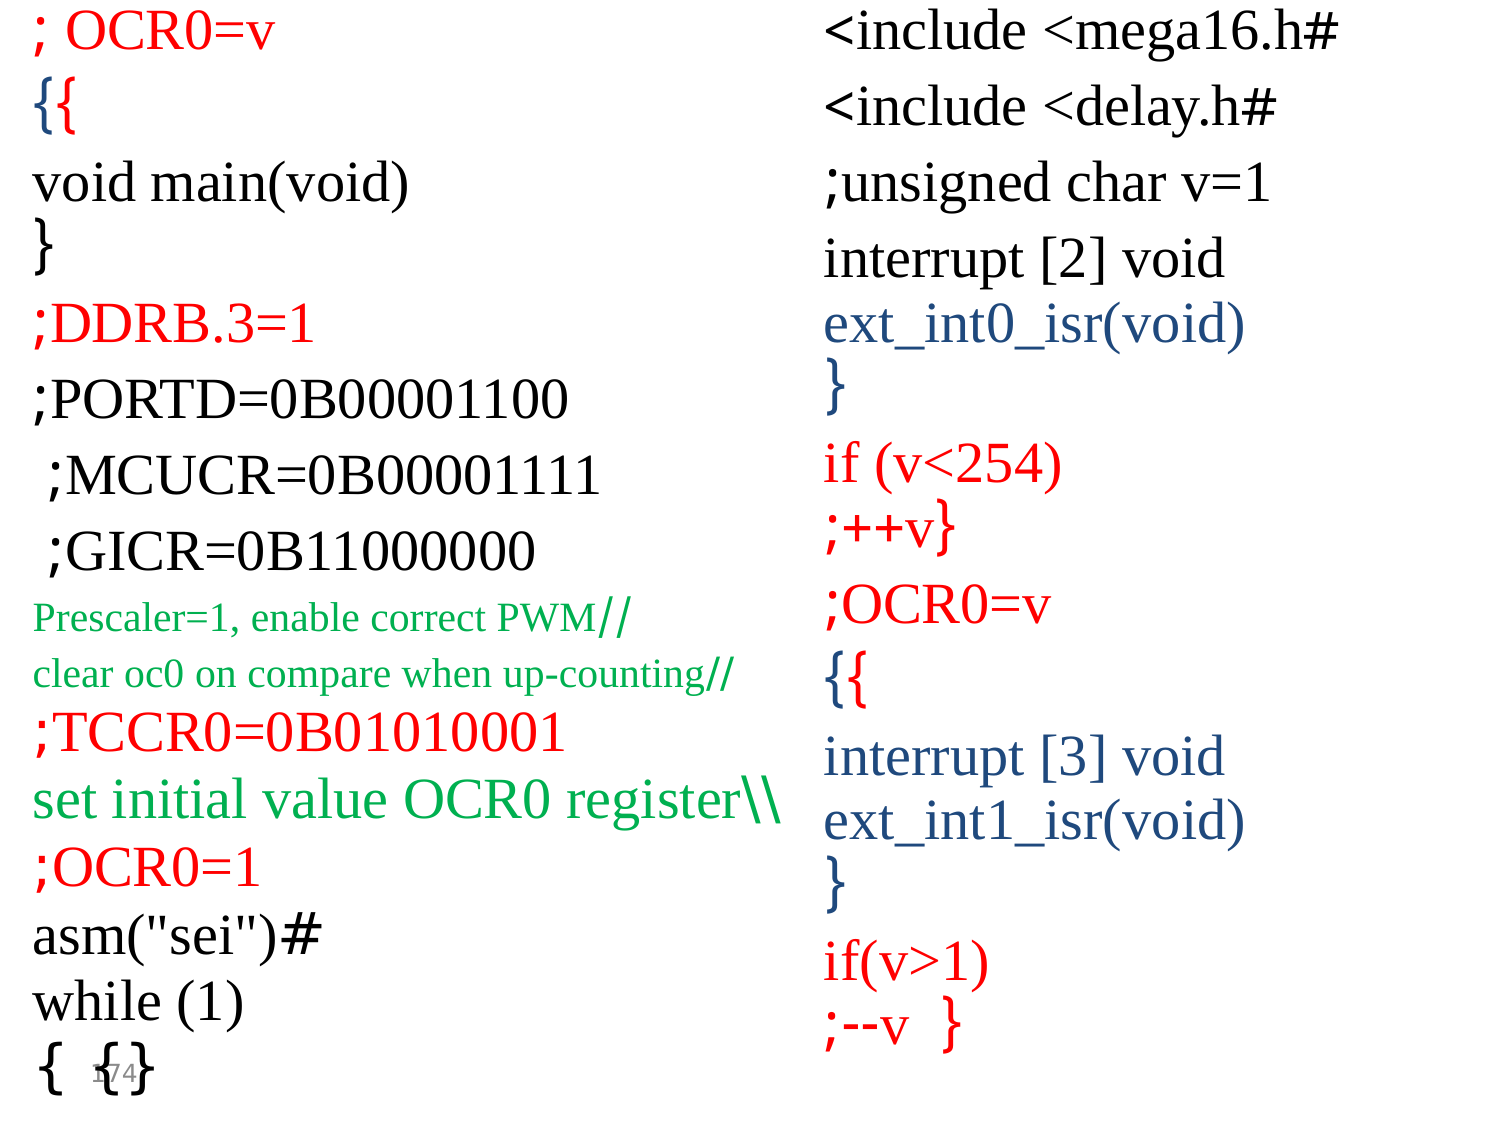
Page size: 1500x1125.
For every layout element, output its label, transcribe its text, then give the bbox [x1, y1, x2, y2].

slide_number 174 [75, 1042, 425, 1103]
table_header #include <mega16.h> #include <delay.h> unsigned char v=1; interrupt [2] void ext_int0_isr(void) { if (v<254) {v++; OCR0=v; }} interrupt [3] void ext_int1_isr(void) { if(v>1) { v--; [809, 0, 1471, 1108]
table_header OCR0=v ; }} void main(void) { DDRB.3=1; PORTD=0B00001100; MCUCR=0B00001111; GICR=0B11000000; //Prescaler=1, enable correct PWM //clear oc0 on compare when up-counting TCCR0=0B01010001; \\set initial value OCR0 register OCR0=1; #asm("sei") while (1) {} } [18, 0, 809, 1108]
